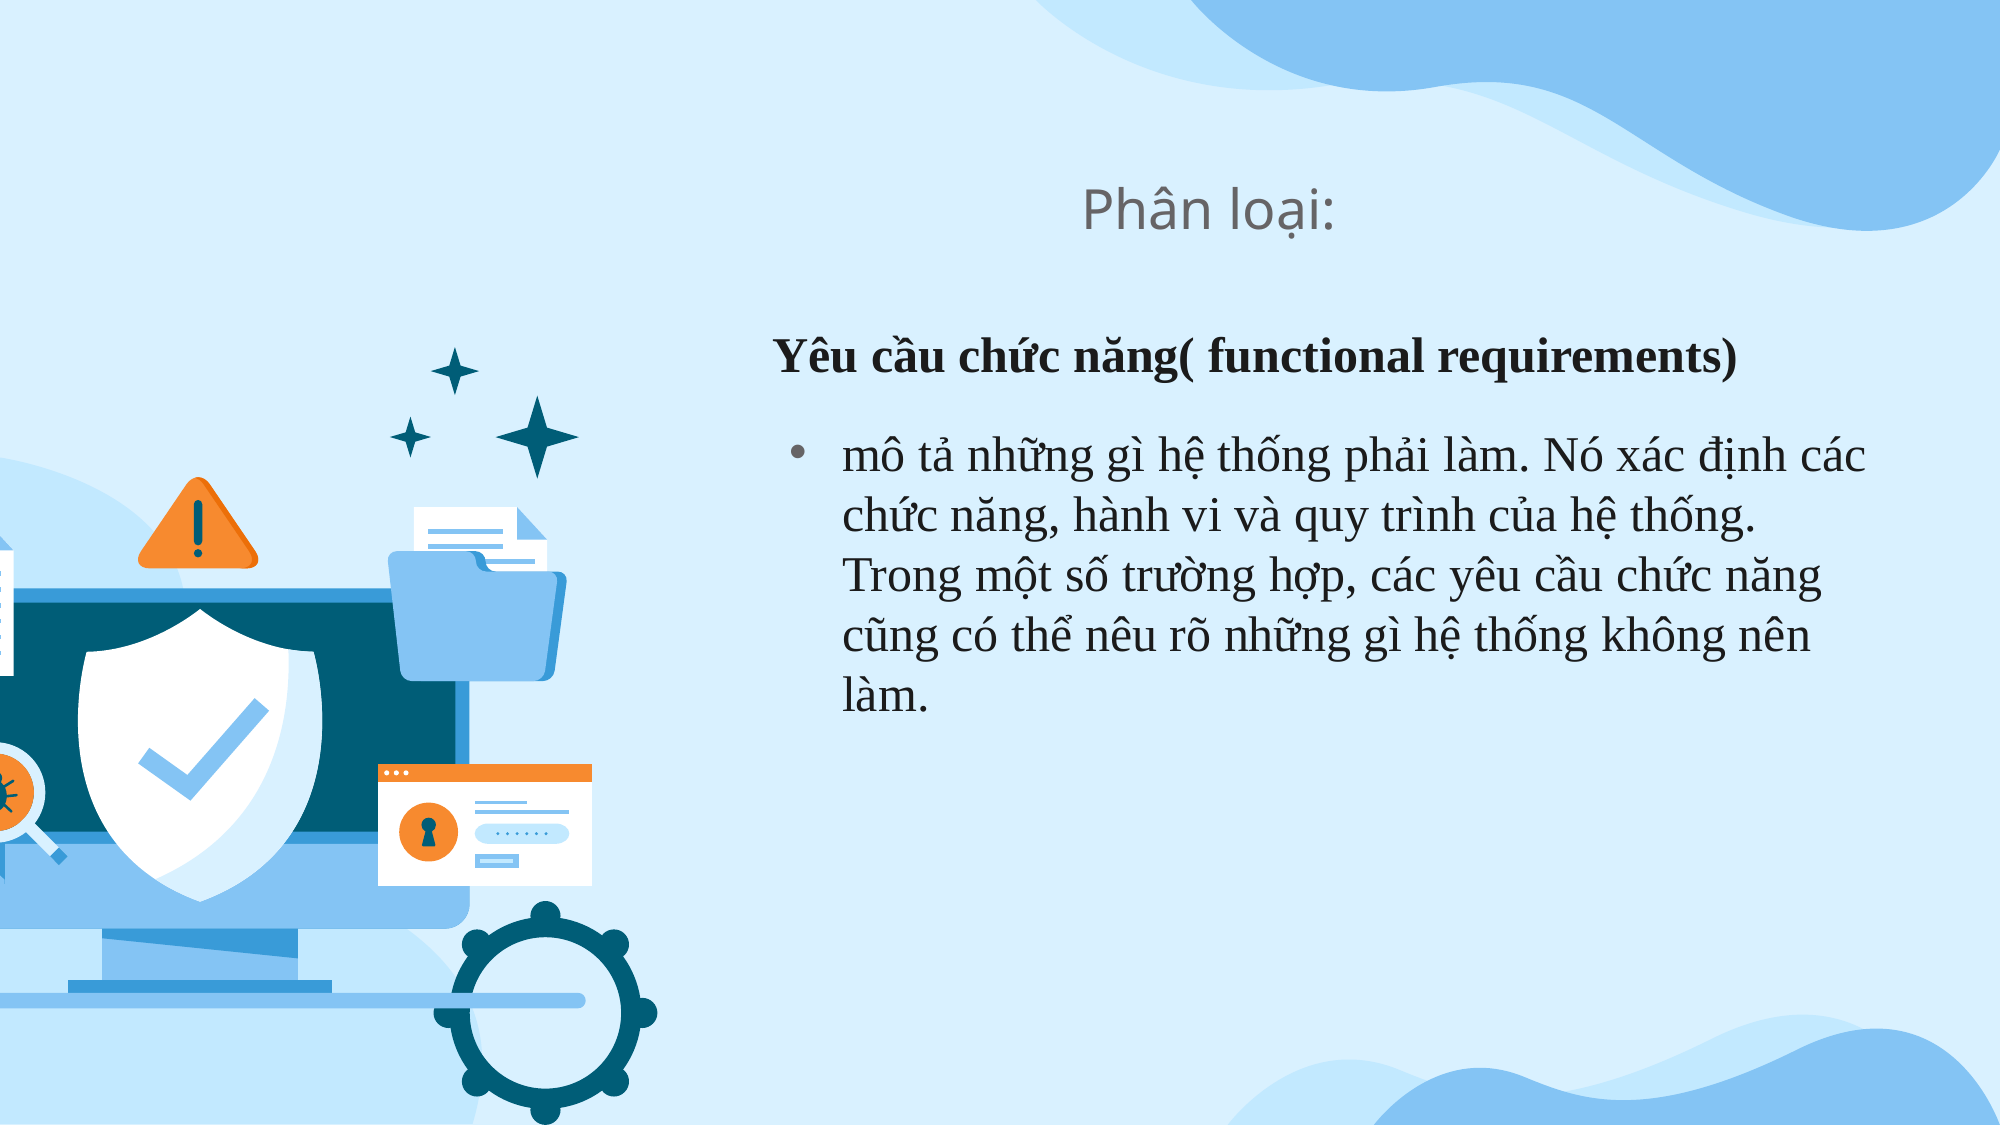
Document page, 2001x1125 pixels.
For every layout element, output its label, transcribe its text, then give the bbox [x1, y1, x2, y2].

text_box Yêu cầu chức năng( functional requirements) mô tả những gì hệ thống phải làm. Nó xác định các chức năng, hành vi và quy trình của hệ thống. Trong một số trường hợp, các yêu cầu chức năng cũng có thể nêu rõ những gì hệ thống không nên làm. [622, 302, 1897, 805]
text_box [0, 346, 658, 1125]
text_box Phân loại: [633, 153, 1776, 281]
